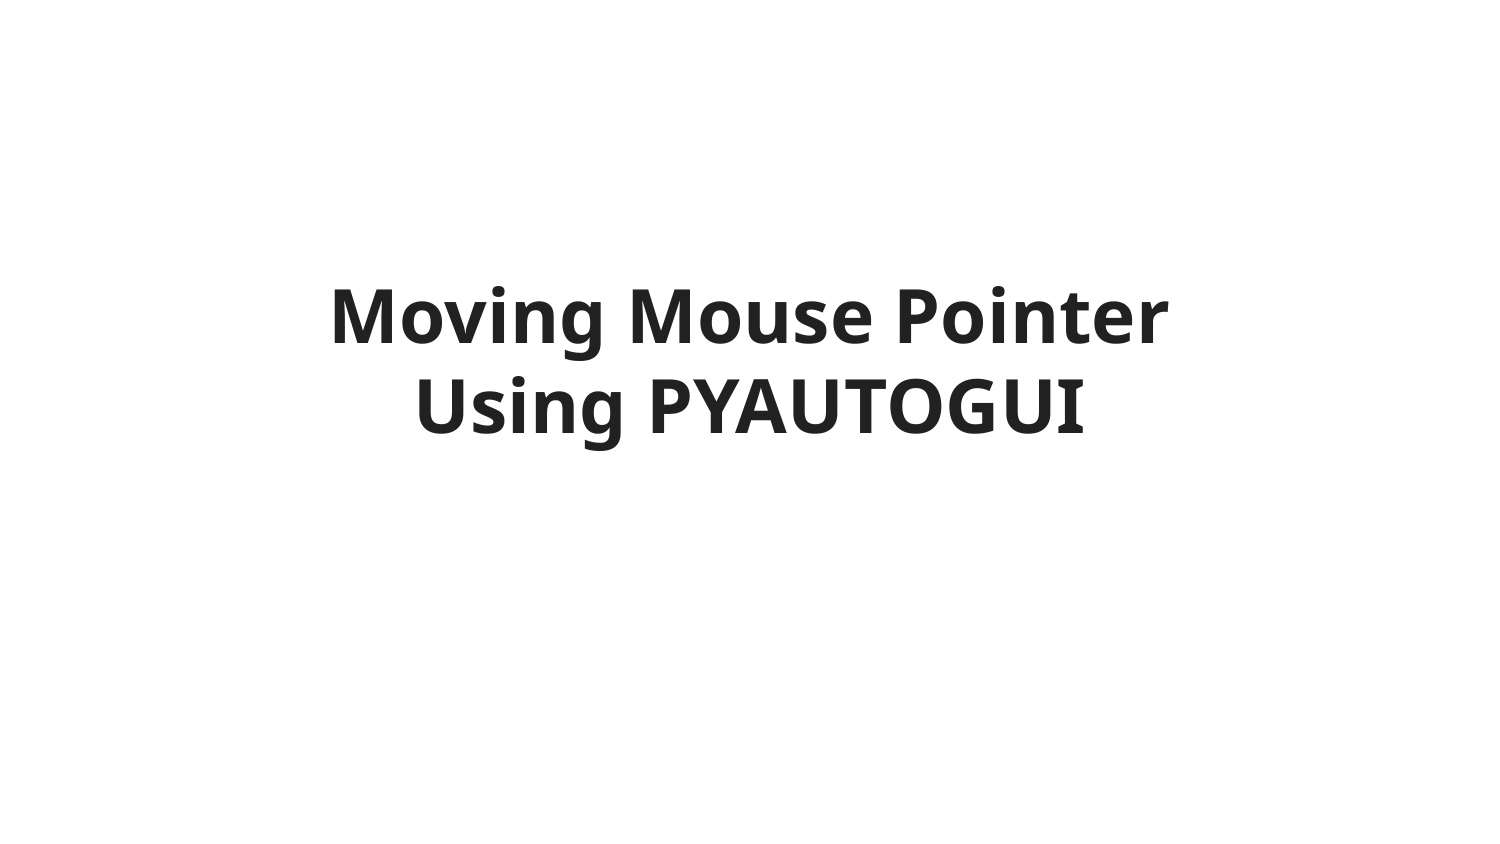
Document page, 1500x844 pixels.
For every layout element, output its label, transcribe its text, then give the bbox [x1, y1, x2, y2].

list Moving Mouse Pointer Using PYAUTOGUI [257, 309, 1242, 408]
